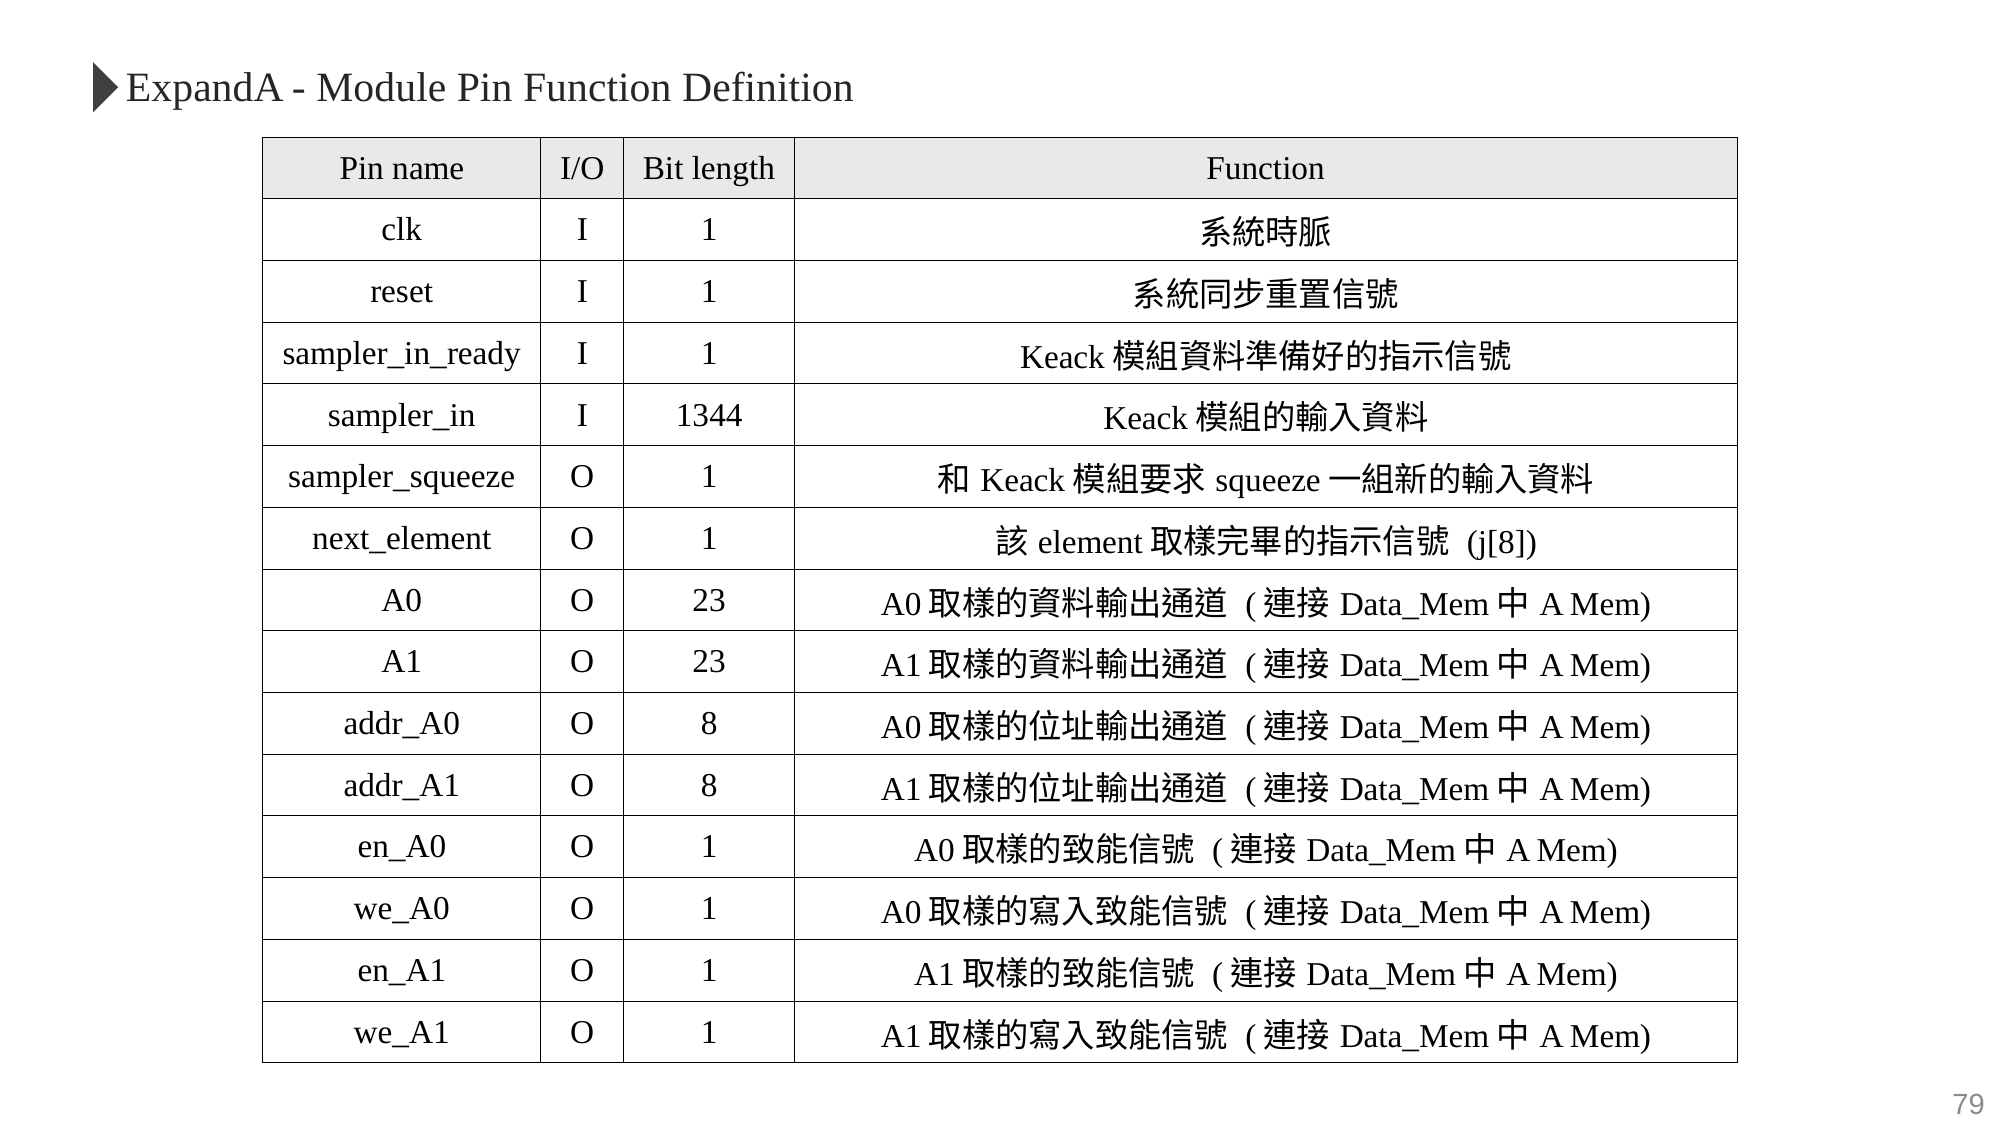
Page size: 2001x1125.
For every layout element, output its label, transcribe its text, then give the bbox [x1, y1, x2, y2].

table_cell A0取樣的資料輸出通道 (連接Data_Mem中A Mem) [795, 578, 1737, 640]
table_cell 1 [624, 262, 794, 324]
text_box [93, 52, 872, 118]
table_cell 8 [624, 704, 794, 766]
table_cell I [541, 262, 623, 324]
table_cell 1 [624, 515, 794, 577]
table_cell next_element [263, 515, 540, 577]
table_cell sampler_squeeze [263, 452, 540, 514]
table_cell O [541, 704, 623, 766]
table_cell I [541, 388, 623, 451]
table_cell addr_A0 [263, 704, 540, 766]
table_cell en_A0 [263, 830, 540, 892]
table_cell 1 [624, 830, 794, 892]
table_cell I [541, 199, 623, 261]
table_cell Keack模組的輸入資料 [795, 388, 1737, 451]
table_cell O [541, 641, 623, 703]
table_cell O [541, 1019, 623, 1081]
table_cell A1取樣的資料輸出通道 (連接Data_Mem中A Mem) [795, 641, 1737, 703]
table_cell reset [263, 262, 540, 324]
table_cell 1 [624, 452, 794, 514]
table_cell O [541, 515, 623, 577]
table_cell 23 [624, 641, 794, 703]
table_header I/O [541, 138, 623, 198]
table_cell 1 [624, 199, 794, 261]
slide_number 79 [1550, 1072, 2000, 1125]
table_cell sampler_in_ready [263, 325, 540, 387]
table_cell O [541, 767, 623, 829]
table_cell 23 [624, 578, 794, 640]
table_header Pin name [263, 138, 540, 198]
table_cell A0 [263, 578, 540, 640]
table_cell 和Keack模組要求squeeze一組新的輸入資料 [795, 452, 1737, 514]
table_cell O [541, 830, 623, 892]
table_cell 1 [624, 956, 794, 1018]
table_cell we_A0 [263, 893, 540, 955]
table_cell O [541, 452, 623, 514]
table_cell I [541, 325, 623, 387]
table_cell 1 [624, 893, 794, 955]
table_cell A0取樣的致能信號 (連接Data_Mem中A Mem) [795, 830, 1737, 892]
table_cell A1 [263, 641, 540, 703]
table_cell A1取樣的位址輸出通道 (連接Data_Mem中A Mem) [795, 767, 1737, 829]
table_cell A1取樣的寫入致能信號 (連接Data_Mem中A Mem) [795, 1019, 1737, 1081]
table_cell O [541, 578, 623, 640]
table_cell 1 [624, 325, 794, 387]
table_cell 系統同步重置信號 [795, 262, 1737, 324]
table_header Function [795, 138, 1737, 198]
table_cell 系統時脈 [795, 199, 1737, 261]
table_cell 1 [624, 1019, 794, 1081]
table_cell clk [263, 199, 540, 261]
table_cell 該element取樣完畢的指示信號 (j[8]) [795, 515, 1737, 577]
table_cell 8 [624, 767, 794, 829]
table_cell A0取樣的寫入致能信號 (連接Data_Mem中A Mem) [795, 893, 1737, 955]
table_cell A1取樣的致能信號 (連接Data_Mem中A Mem) [795, 956, 1737, 1018]
table_cell en_A1 [263, 956, 540, 1018]
table_cell addr_A1 [263, 767, 540, 829]
table_cell sampler_in [263, 388, 540, 451]
table_header Bit length [624, 138, 794, 198]
table_cell A0取樣的位址輸出通道 (連接Data_Mem中A Mem) [795, 704, 1737, 766]
table_cell O [541, 956, 623, 1018]
table_cell O [541, 893, 623, 955]
table_cell we_A1 [263, 1019, 540, 1081]
table_cell 1344 [624, 388, 794, 451]
table_cell Keack模組資料準備好的指示信號 [795, 325, 1737, 387]
